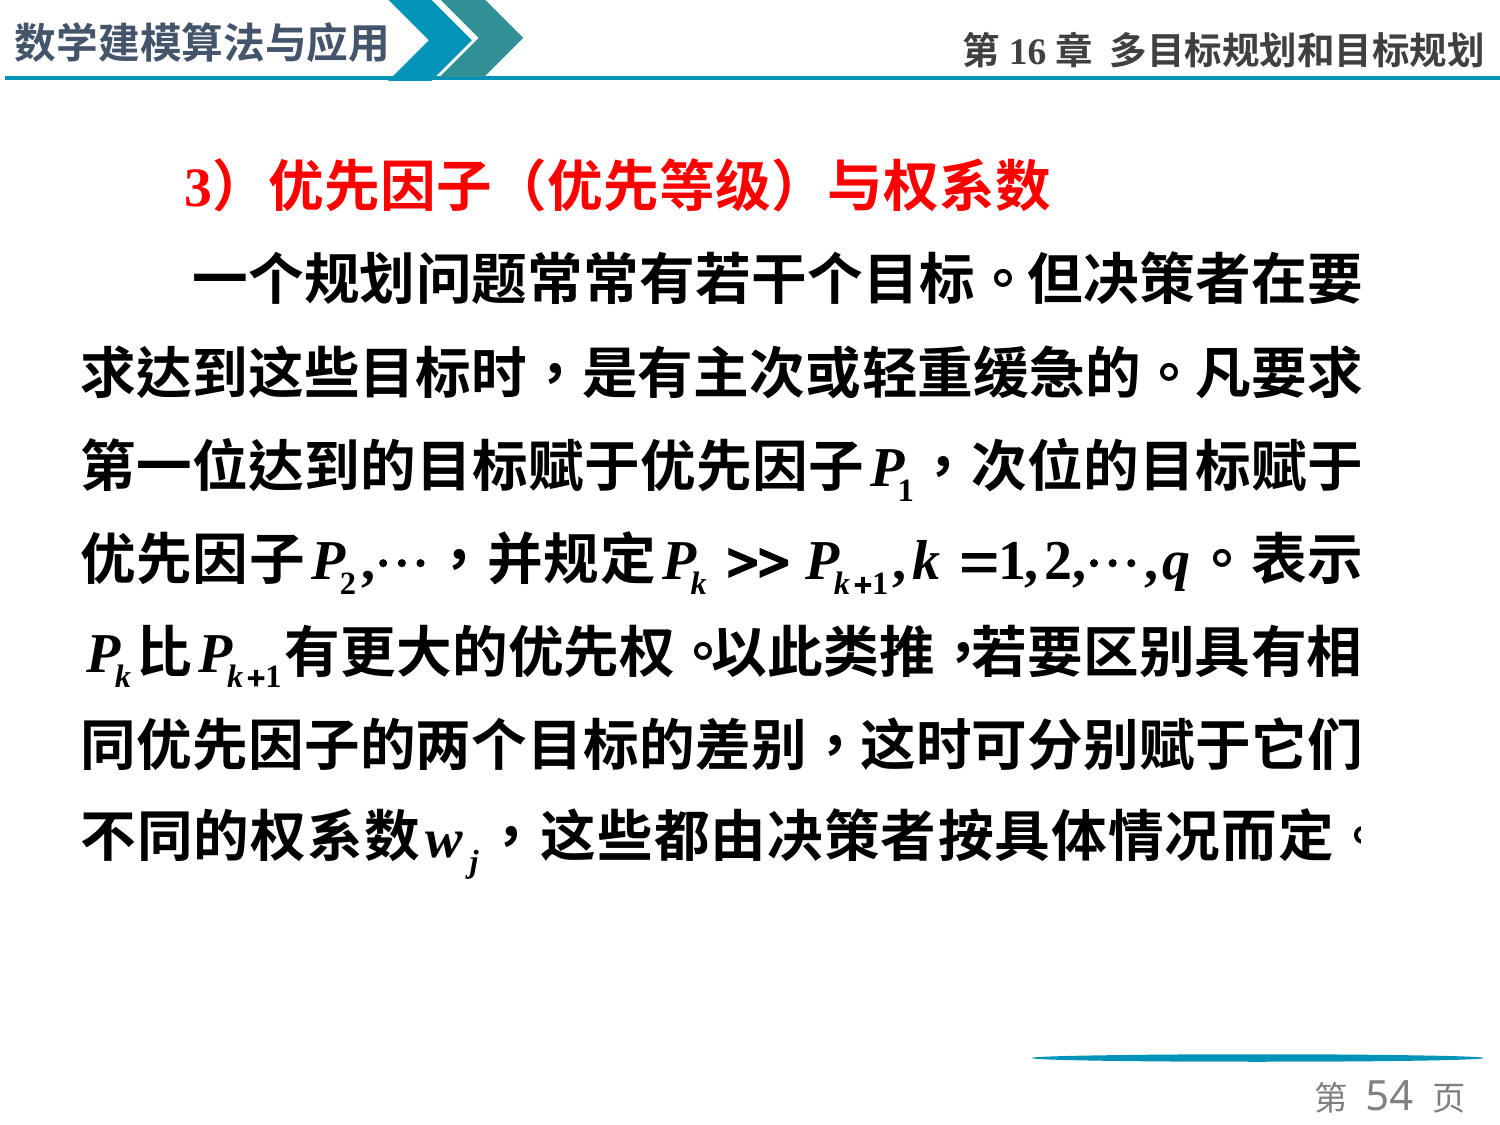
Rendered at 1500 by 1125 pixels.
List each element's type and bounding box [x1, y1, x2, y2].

text_box [80, 143, 1361, 890]
